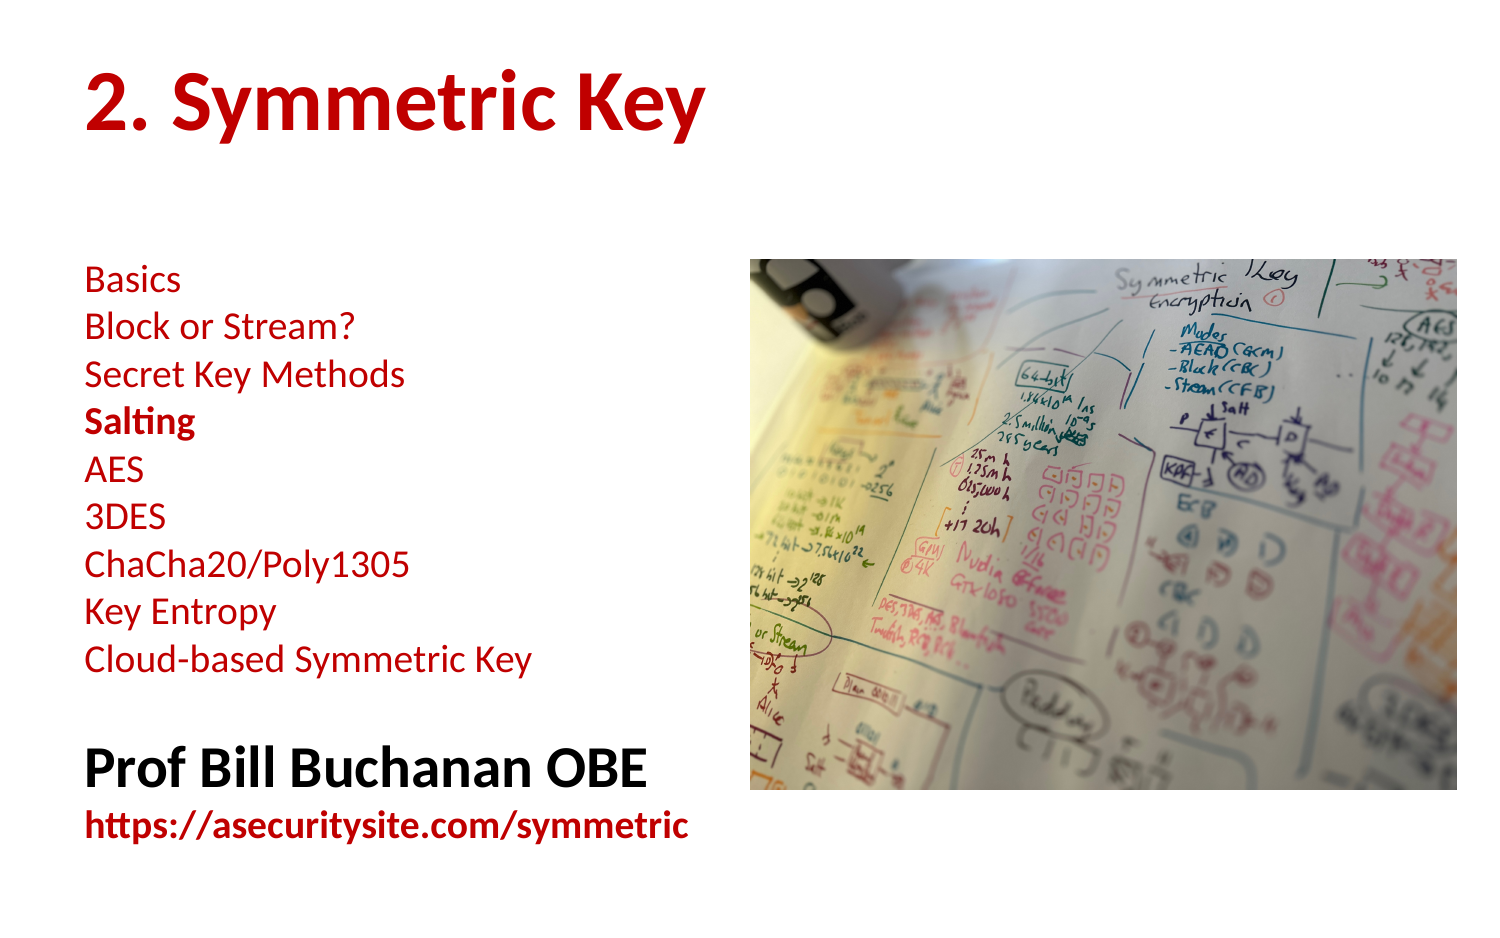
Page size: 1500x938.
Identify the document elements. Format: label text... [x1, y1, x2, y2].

picture [749, 259, 1457, 790]
title 2. Symmetric Key Basics Block or Stream? Secret Key Methods Salting AES 3DES ChaCha20/Poly1305 Key Entropy Cloud-based Symmetric Key Prof Bill Buchanan OBE https://asecuritysite.com/symmetric [76, 35, 952, 903]
